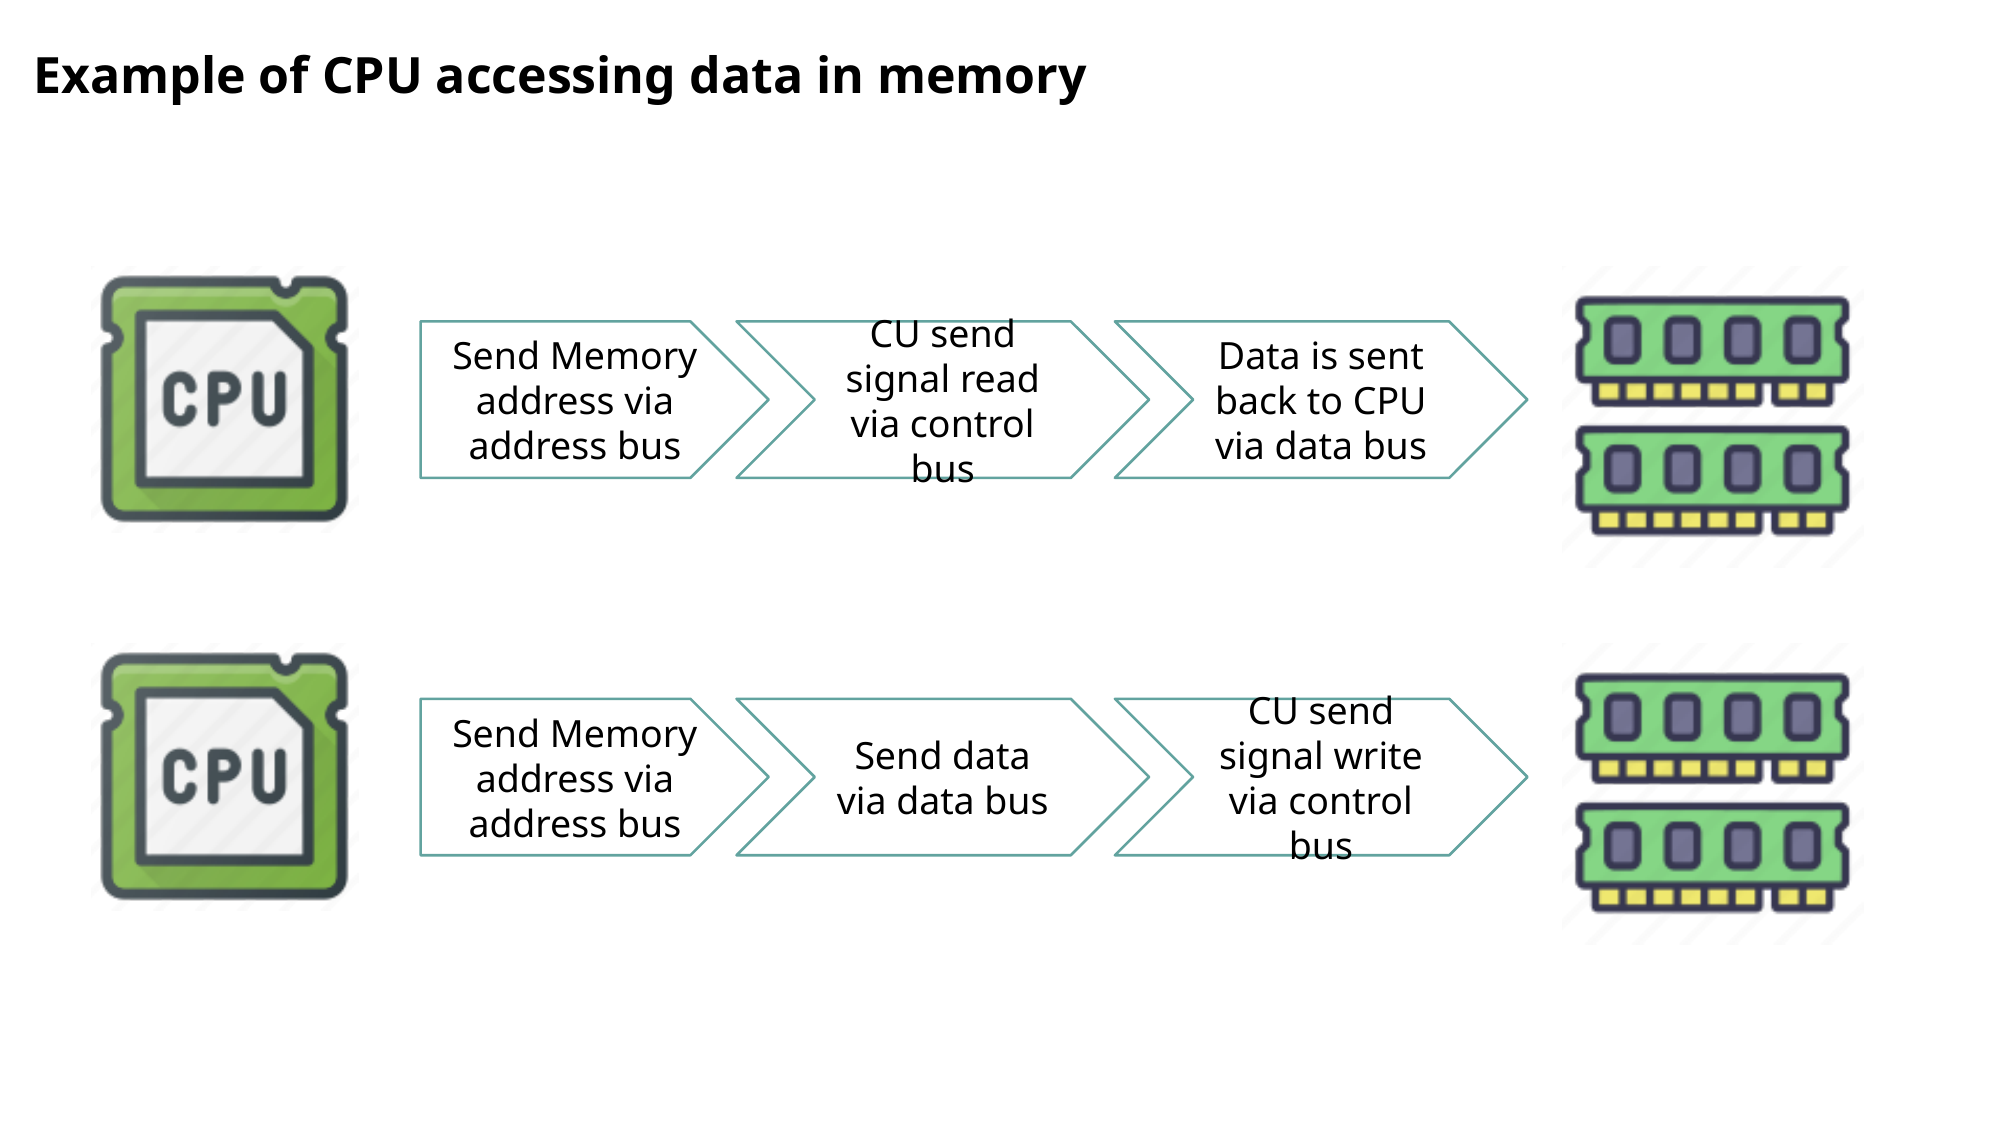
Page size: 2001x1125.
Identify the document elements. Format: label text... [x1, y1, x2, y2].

picture [91, 643, 359, 911]
text_box Send Memory address via address bus [419, 320, 770, 480]
text_box CU send signal read via control bus [735, 320, 1151, 480]
picture [91, 266, 359, 534]
text_box Example of CPU accessing data in memory [18, 36, 1103, 111]
text_box CU send signal write via control bus [1113, 697, 1529, 857]
picture [1562, 266, 1864, 568]
text_box Send Memory address via address bus [419, 697, 770, 857]
text_box Data is sent back to CPU via data bus [1113, 320, 1529, 480]
picture [1562, 643, 1864, 946]
text_box Send data via data bus [735, 697, 1151, 857]
